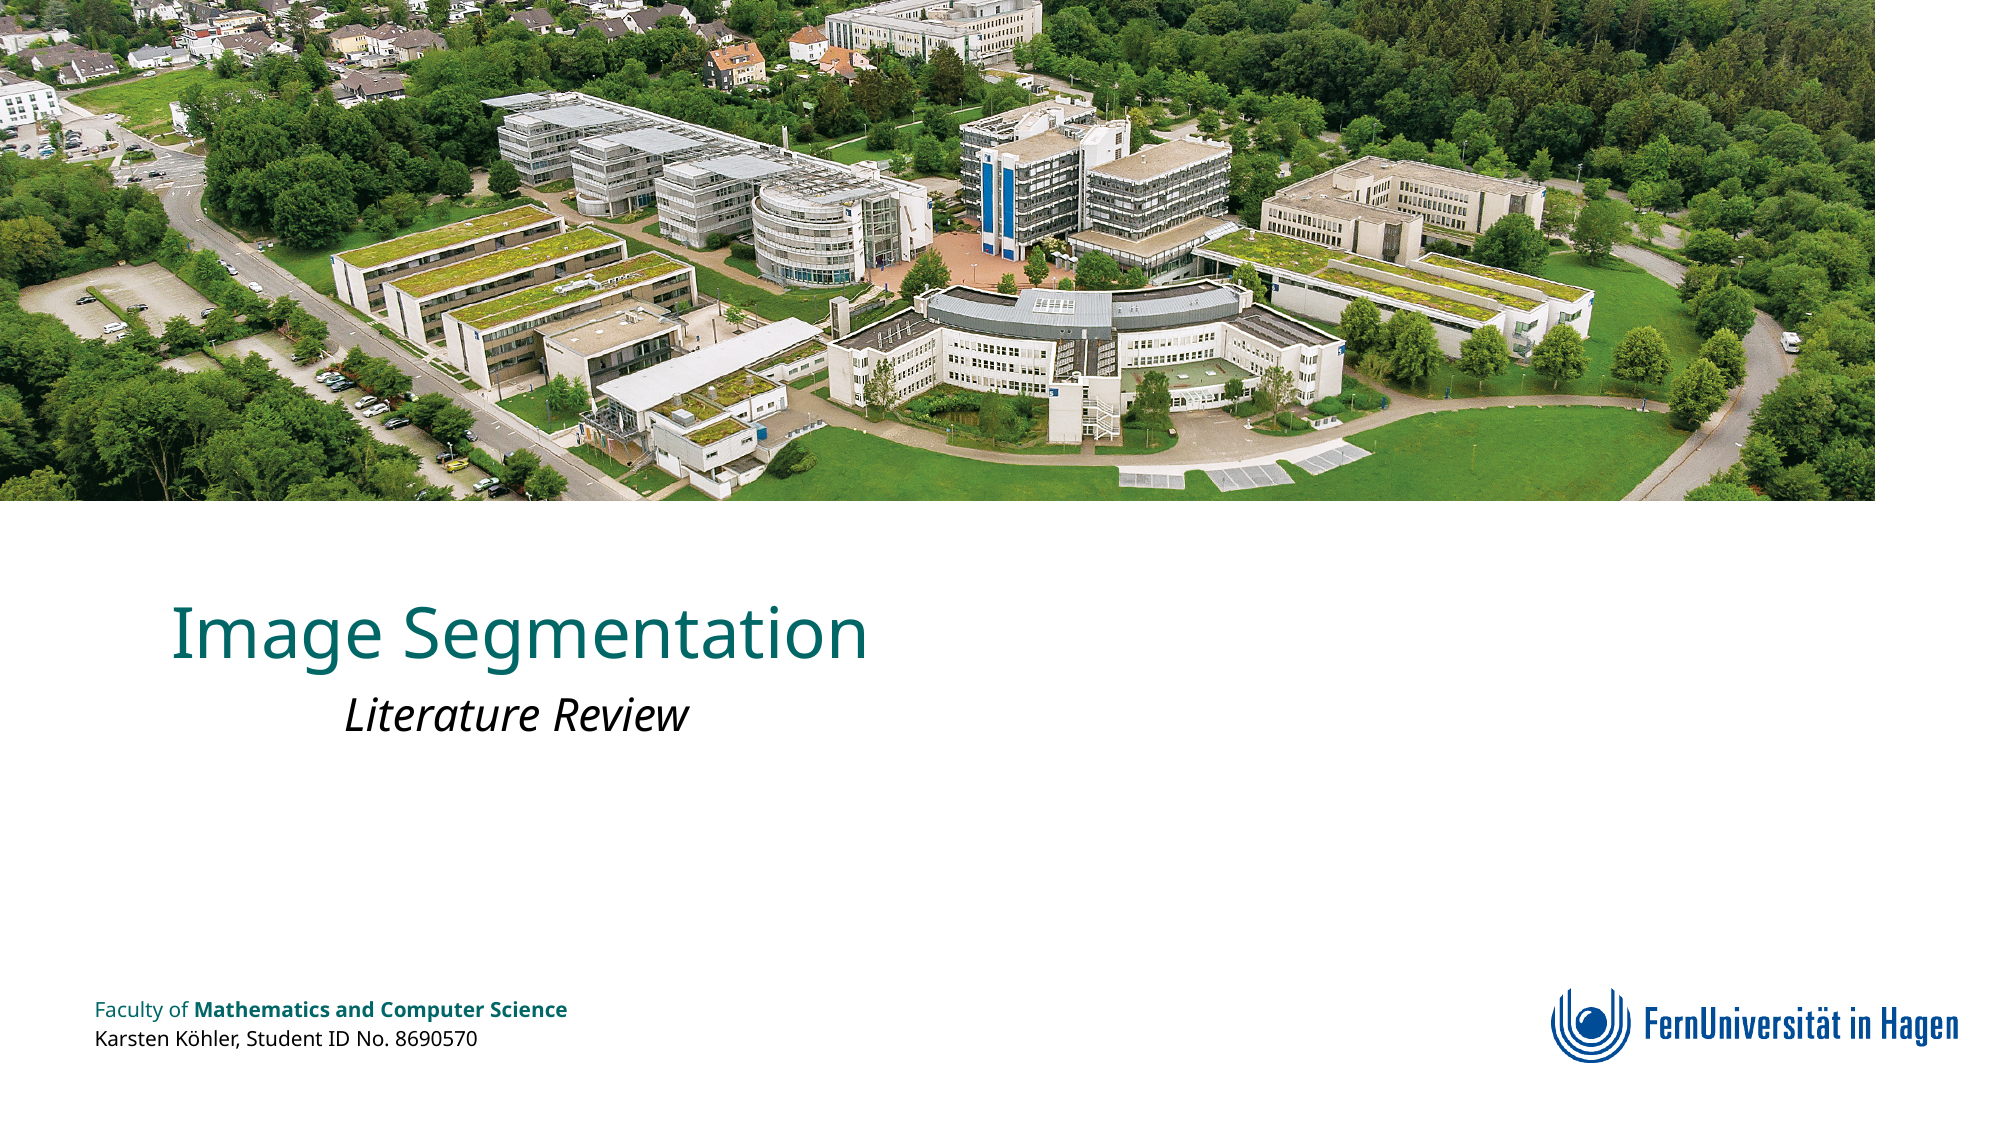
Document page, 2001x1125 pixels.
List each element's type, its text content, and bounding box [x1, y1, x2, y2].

picture [0, 0, 1875, 501]
list Faculty of Mathematics and Computer Science [94, 996, 827, 1024]
title Image Segmentation [171, 588, 1483, 674]
picture [1551, 988, 1958, 1063]
list Karsten Köhler, Student ID No. 8690570 [94, 1025, 827, 1091]
subtitle Literature Review [344, 685, 1656, 864]
